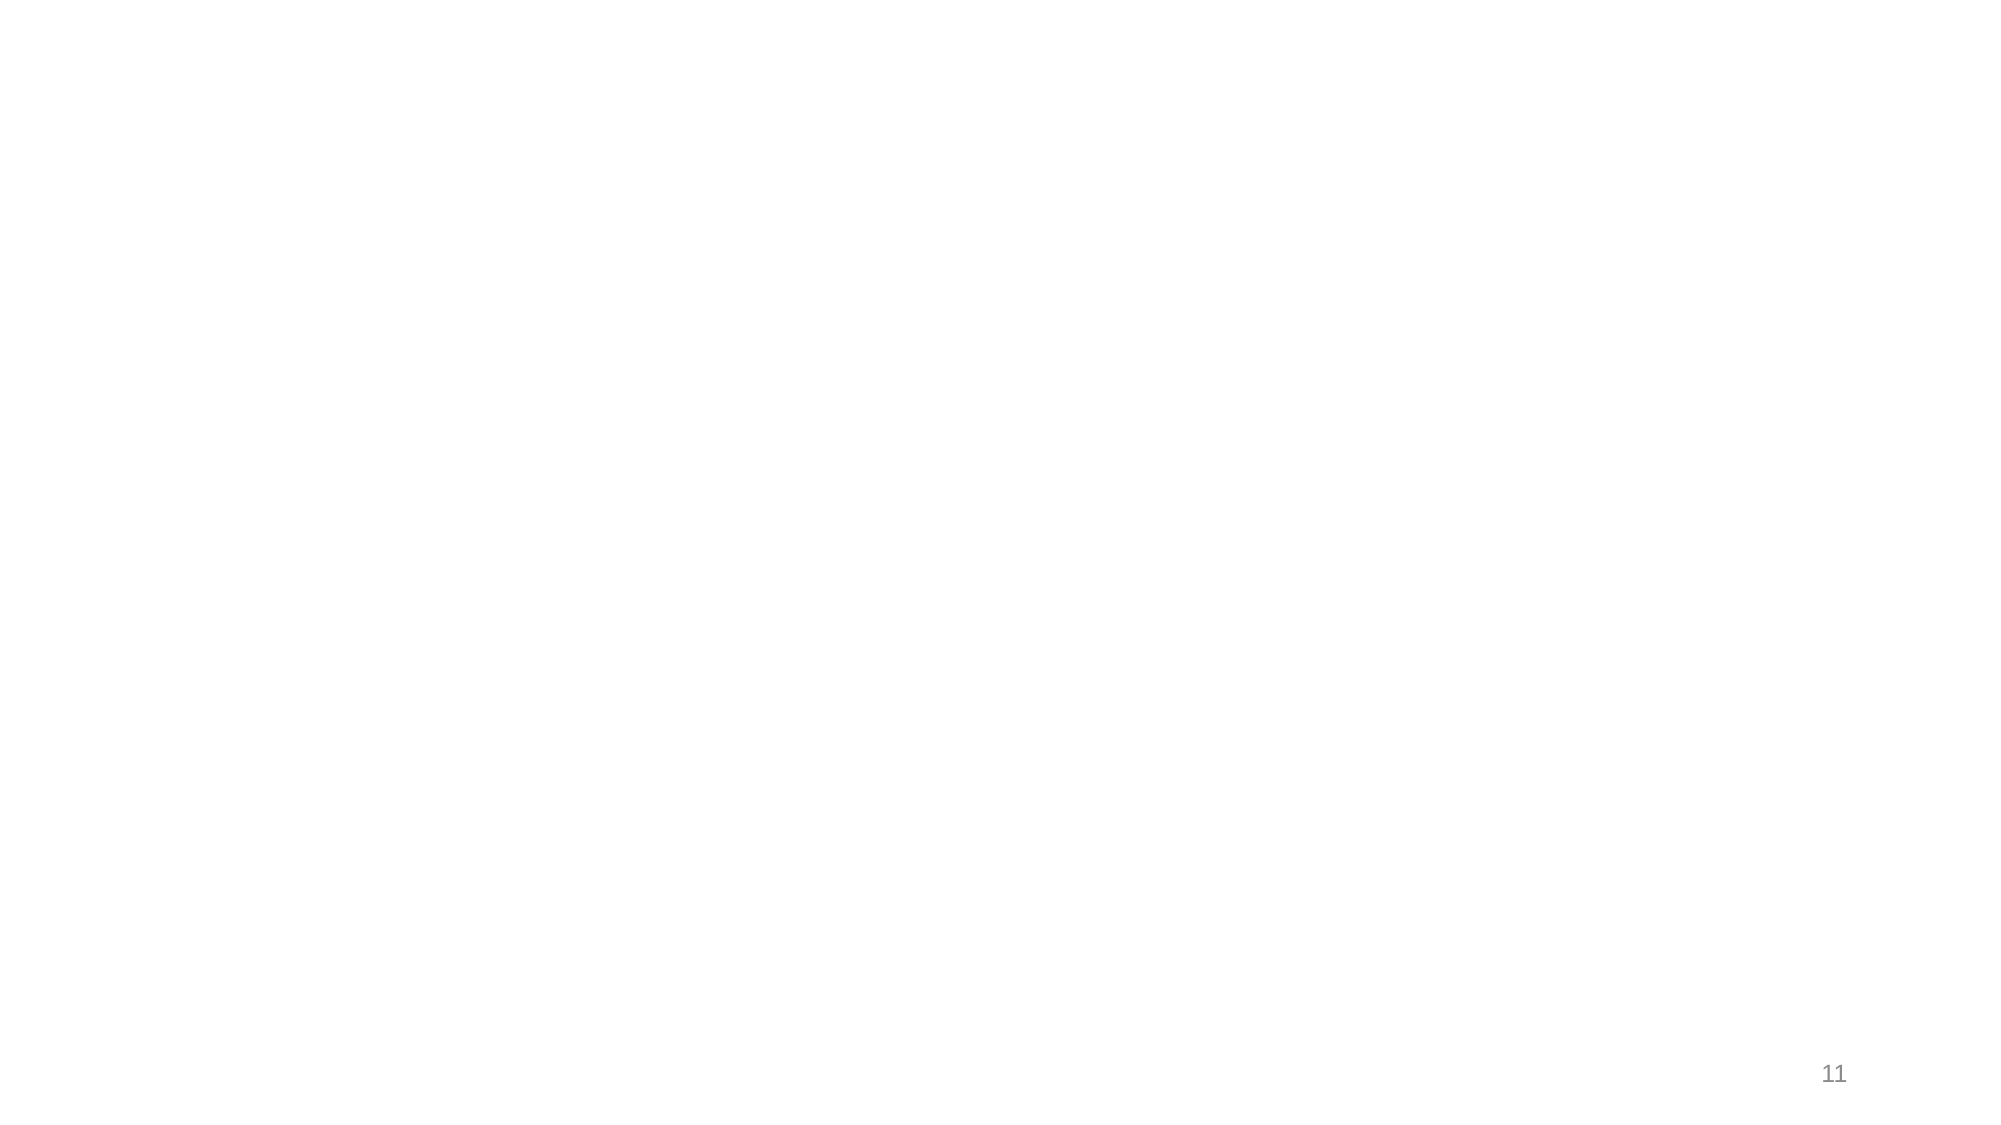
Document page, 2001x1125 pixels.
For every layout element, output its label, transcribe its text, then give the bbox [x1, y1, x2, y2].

slide_number 11 [1412, 1042, 1863, 1103]
